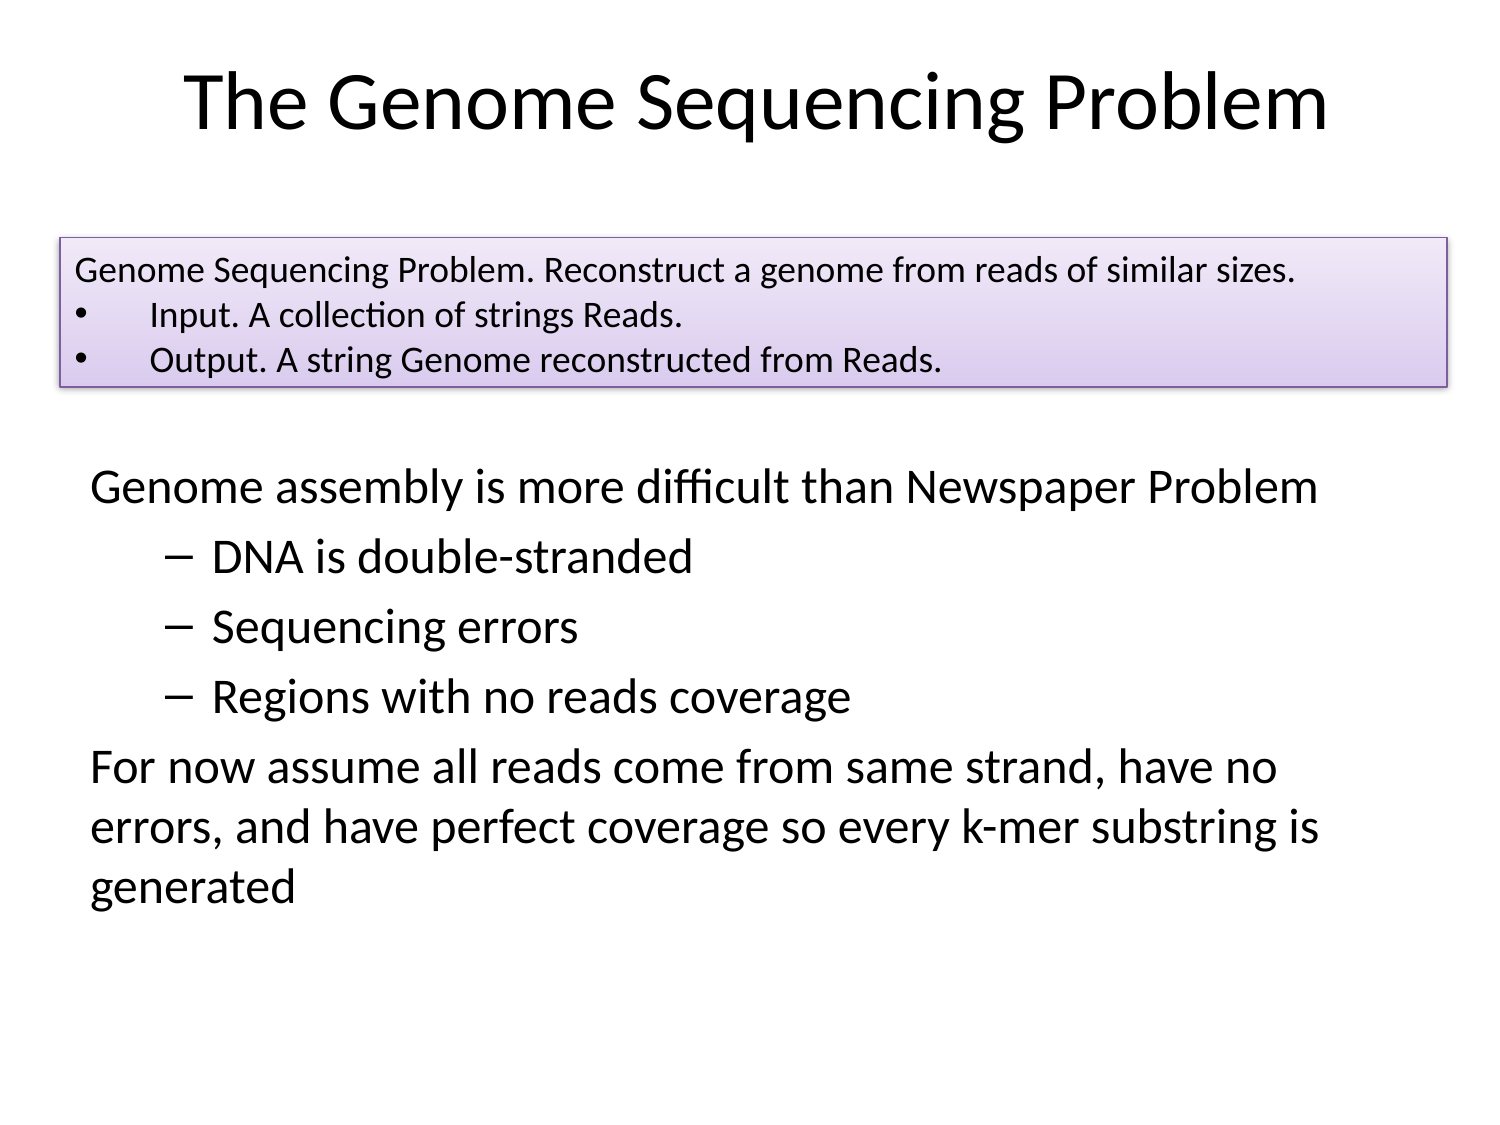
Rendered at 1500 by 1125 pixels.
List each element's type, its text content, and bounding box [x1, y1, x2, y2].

title The Genome Sequencing Problem [82, 3, 1433, 191]
list Genome assembly is more difficult than Newspaper Problem DNA is double-stranded Sequencing errors Regions with no reads coverage For now assume all reads come from same strand, have no errors, and have perfect coverage so every k-mer substring is generated [75, 262, 1425, 1005]
text_box Genome Sequencing Problem. Reconstruct a genome from reads of similar sizes. Input. A collection of strings Reads. Output. A string Genome reconstructed from Reads. [59, 237, 1448, 388]
